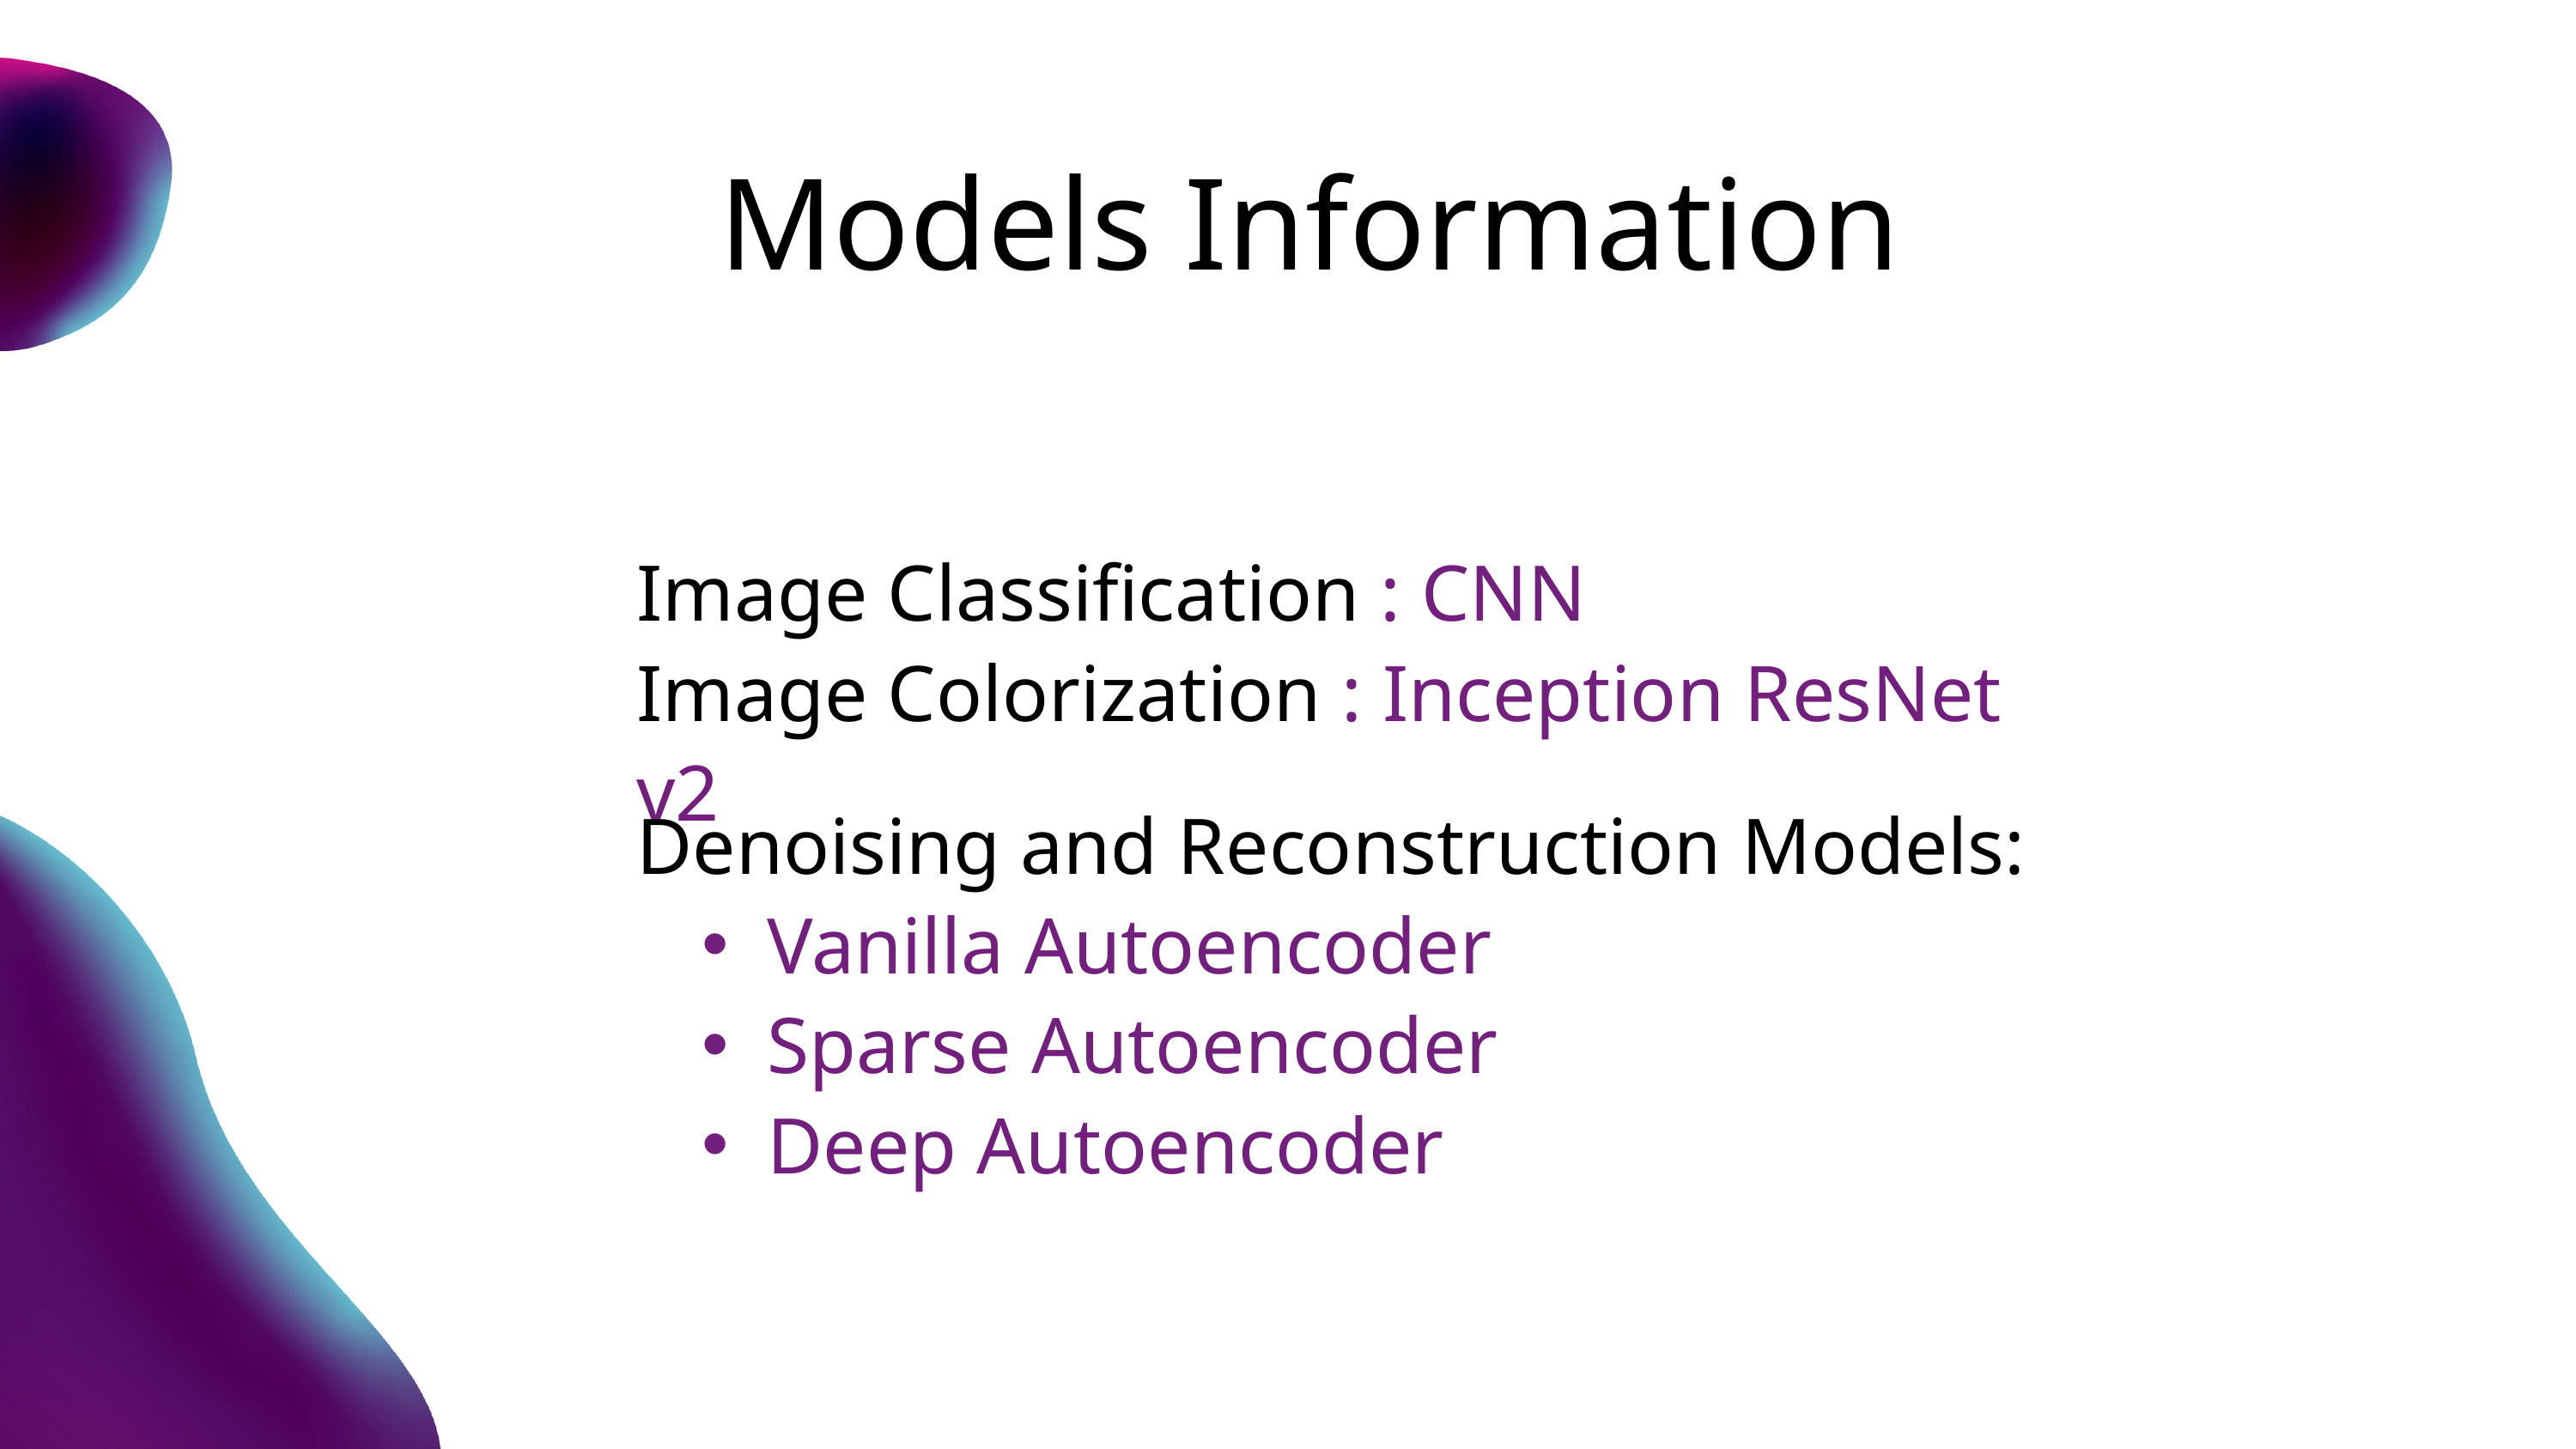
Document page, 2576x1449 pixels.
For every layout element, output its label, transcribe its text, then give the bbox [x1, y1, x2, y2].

text_box Image Classification : CNN Image Colorization : Inception ResNet v2 [636, 437, 2039, 789]
picture [0, 0, 221, 363]
text_box Models Information [719, 146, 1961, 296]
text_box Denoising and Reconstruction Models: Vanilla Autoencoder Sparse Autoencoder Deep Autoencoder [636, 789, 2055, 1189]
picture [0, 809, 555, 1449]
